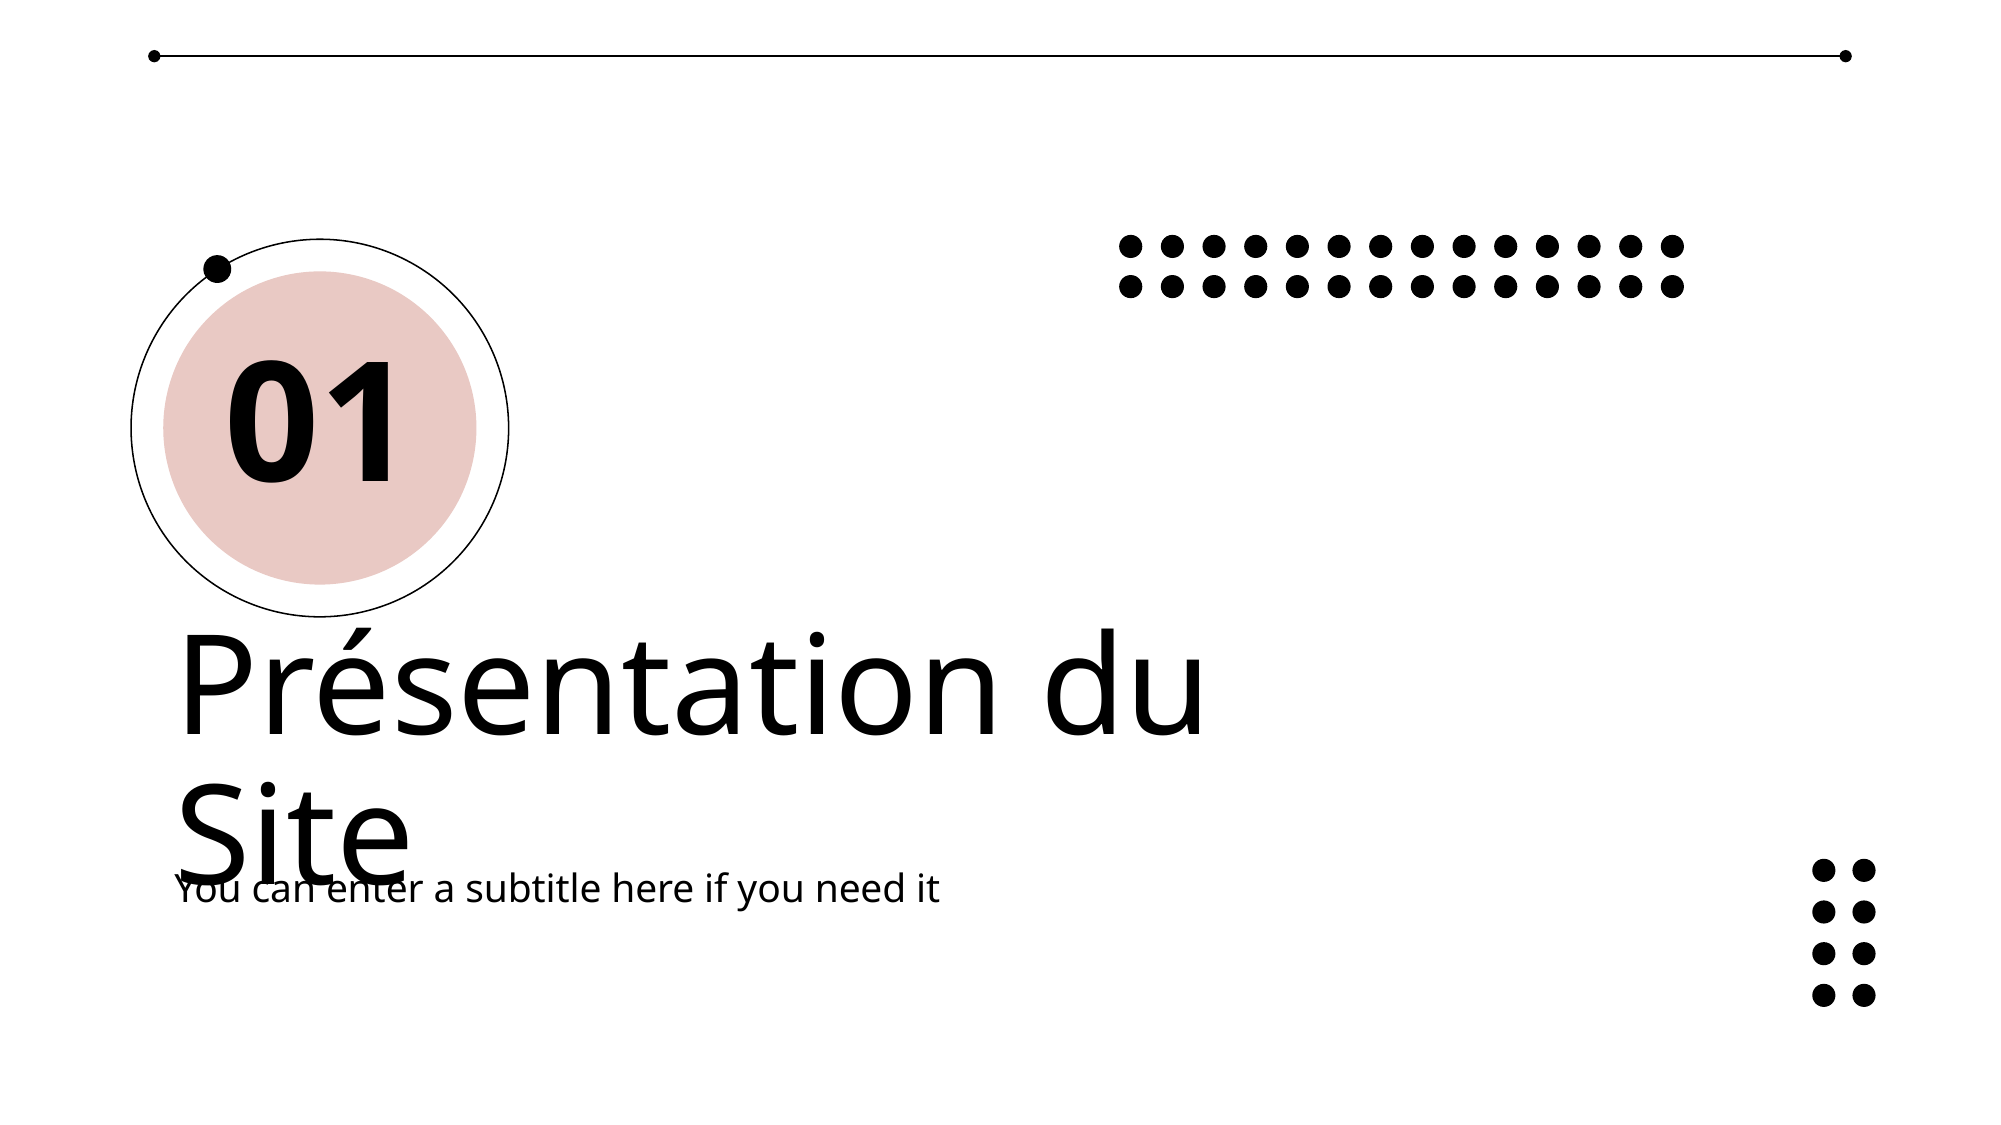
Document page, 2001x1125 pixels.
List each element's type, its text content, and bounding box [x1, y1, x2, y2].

subtitle You can enter a subtitle here if you need it [154, 843, 1502, 926]
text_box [1769, 901, 1919, 965]
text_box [1119, 234, 1684, 299]
title Présentation du Site [154, 672, 1502, 843]
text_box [58, 166, 581, 689]
